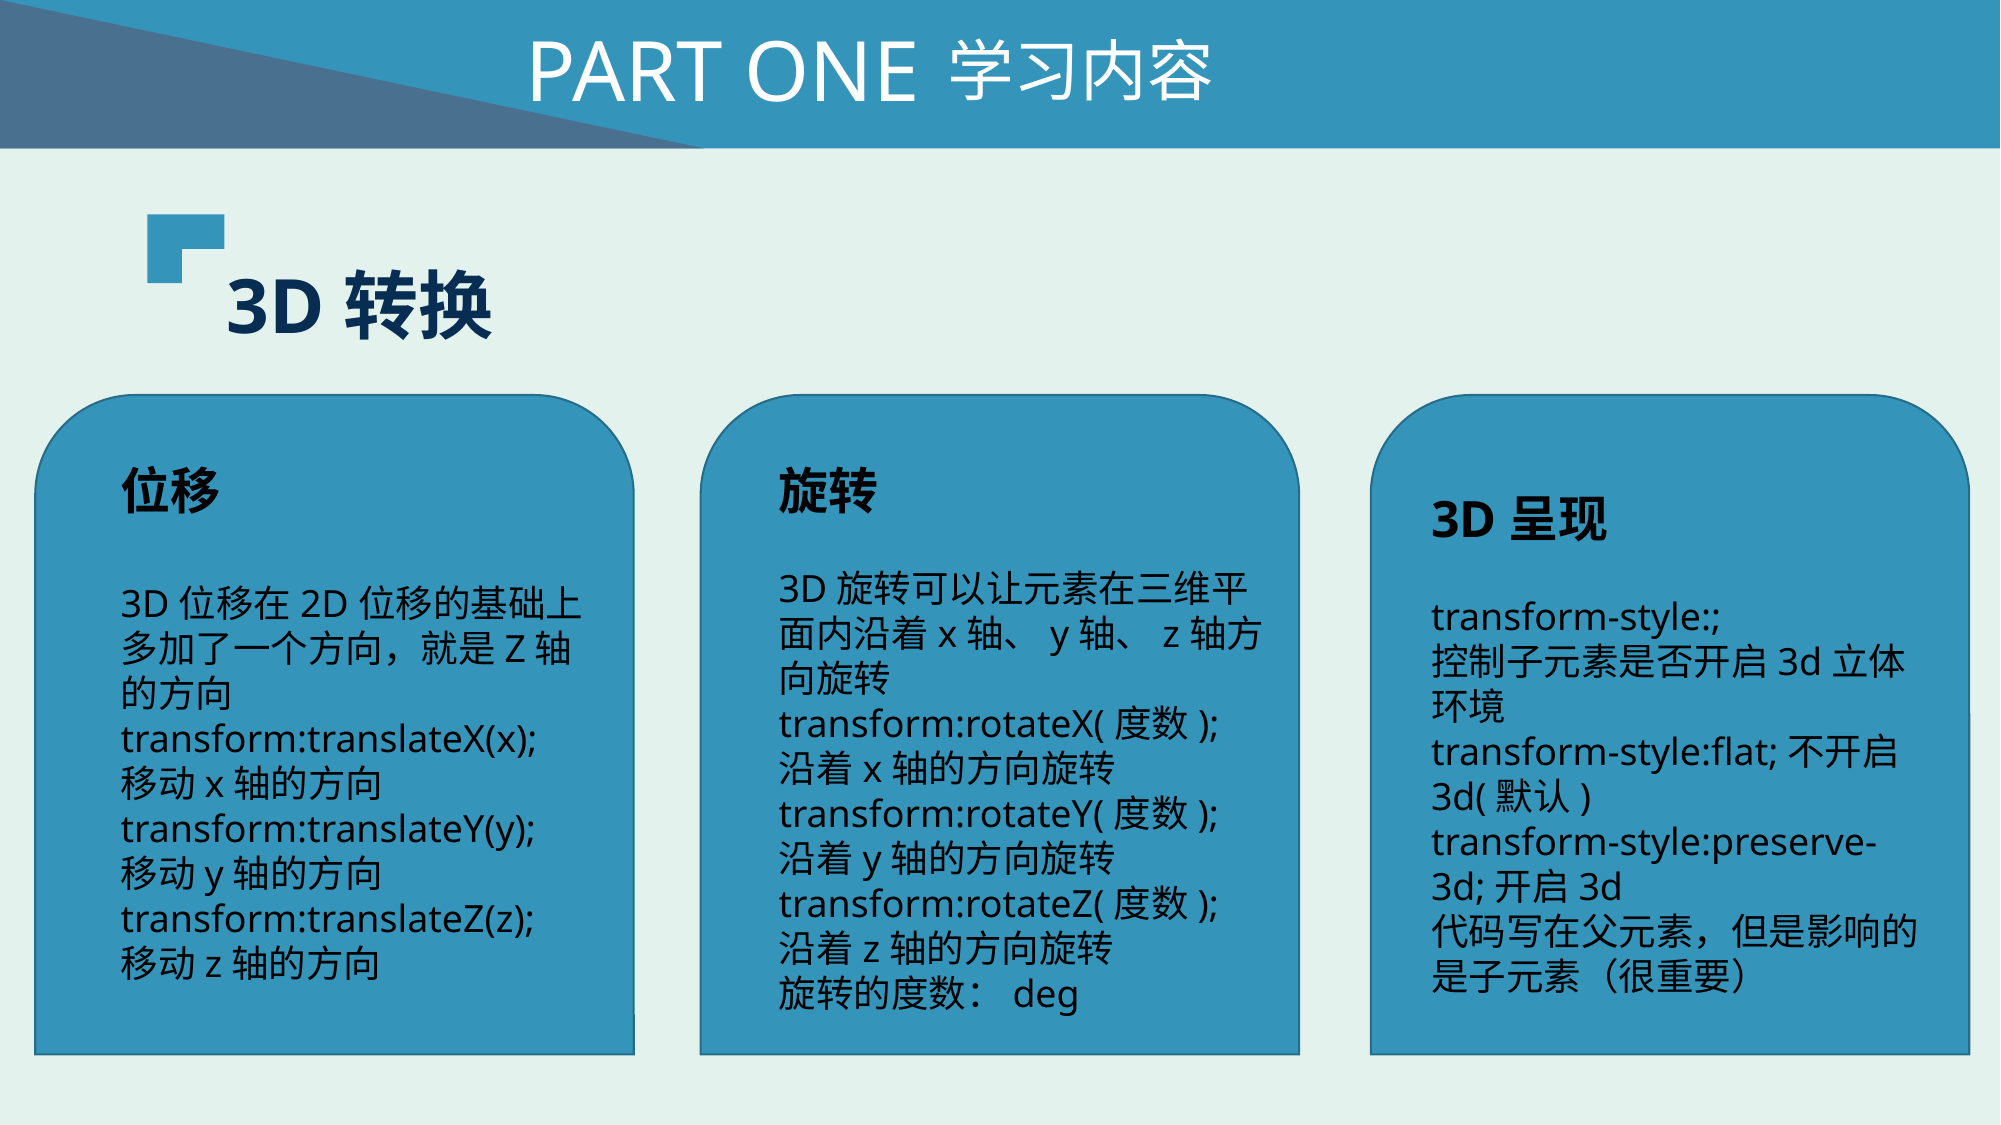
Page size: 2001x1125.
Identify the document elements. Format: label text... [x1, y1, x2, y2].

text_box 3D呈现 transform-style:; 控制子元素是否开启3d立体环境 transform-style:flat;不开启3d(默认) transform-style:preserve-3d;开启3d 代码写在父元素，但是影响的是子元素（很重要） [1416, 480, 1939, 1006]
text_box 位移 3D位移在2D位移的基础上多加了一个方向，就是Z轴的方向 transform:translateX(x); 移动x轴的方向 transform:translateY(y); 移动y轴的方向 transform:translateZ(z); 移动z轴的方向 [105, 452, 604, 992]
text_box 旋转 3D旋转可以让元素在三维平面内沿着x轴、y轴、z轴方向旋转 transform:rotateX(度数); 沿着x轴的方向旋转 transform:rotateY(度数); 沿着y轴的方向旋转 transform:rotateZ(度数); 沿着z轴的方向旋转 旋转的度数：deg [763, 452, 1280, 1067]
text_box 学习内容 [932, 21, 1381, 116]
text_box [1369, 393, 1971, 1056]
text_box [147, 214, 737, 357]
text_box PART ONE [511, 11, 1127, 126]
text_box [699, 393, 1301, 1056]
text_box [10, 0, 2000, 149]
text_box [34, 393, 635, 1056]
text_box [0, 0, 705, 150]
